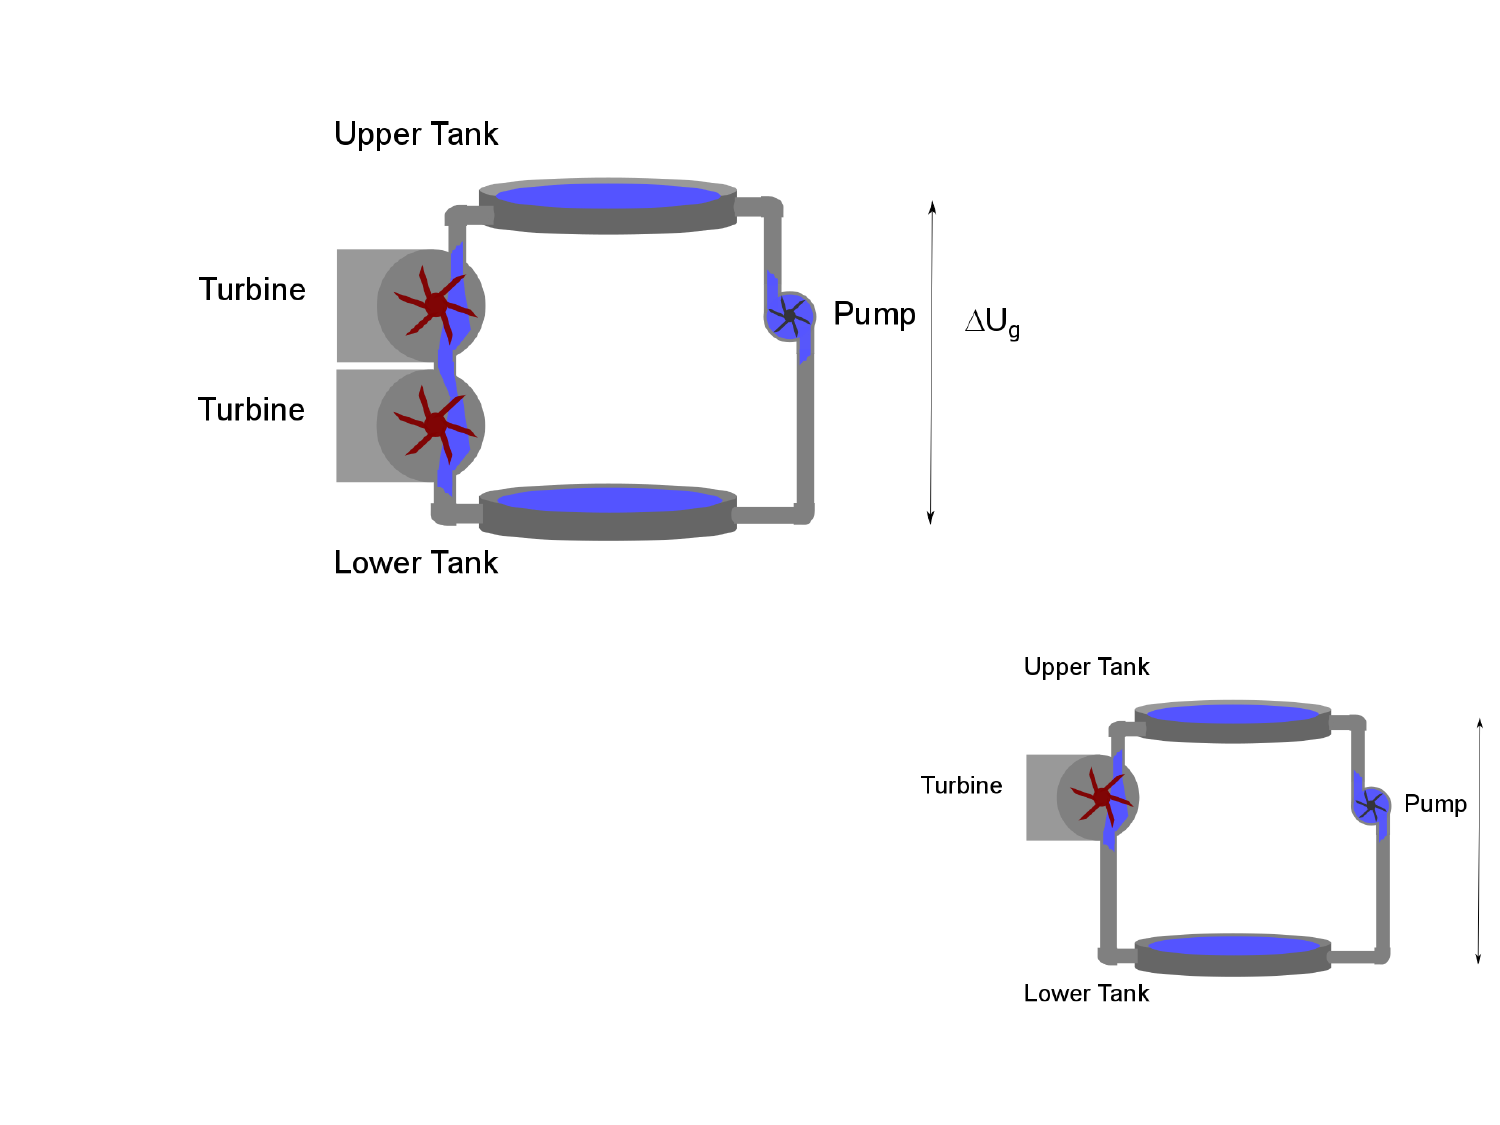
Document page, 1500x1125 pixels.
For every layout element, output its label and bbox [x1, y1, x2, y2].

picture [198, 121, 1019, 574]
picture [921, 657, 1500, 1002]
